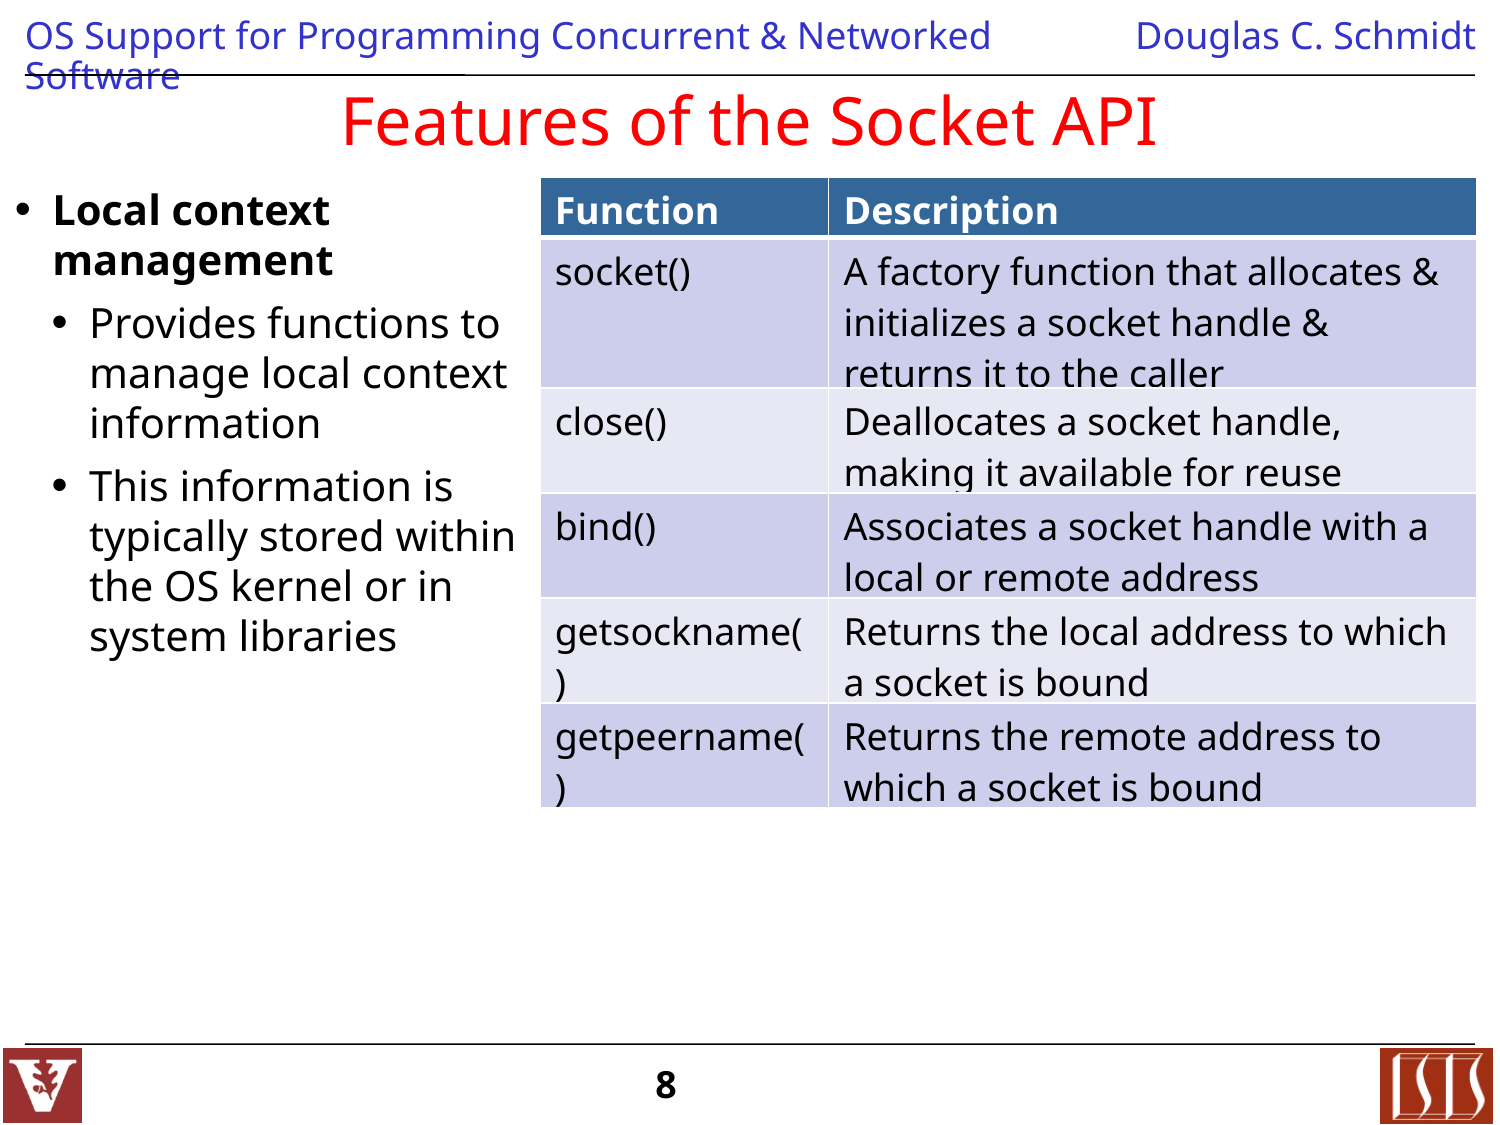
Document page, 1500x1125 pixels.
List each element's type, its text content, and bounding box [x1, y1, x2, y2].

table_header Function [541, 178, 828, 235]
table_cell Deallocates a socket handle, making it available for reuse [829, 389, 1476, 492]
table_cell socket() [541, 240, 828, 387]
text_box Local context management Provides functions to manage local context information This information is typically stored within the OS kernel or in system libraries [0, 176, 539, 667]
picture [3, 1048, 82, 1123]
table_cell close() [541, 389, 828, 492]
table_cell Returns the local address to which a socket is bound [829, 599, 1476, 702]
title Features of the Socket API [24, 87, 1476, 151]
table_cell getsockname() [541, 599, 828, 702]
table_cell bind() [541, 494, 828, 597]
table_cell Associates a socket handle with a local or remote address [829, 494, 1476, 597]
table_cell getpeername() [541, 704, 828, 807]
picture [1380, 1048, 1493, 1124]
table_cell A factory function that allocates & initializes a socket handle & returns it to the caller [829, 240, 1476, 387]
table_cell Returns the remote address to which a socket is bound [829, 704, 1476, 807]
table_header Description [829, 178, 1476, 235]
